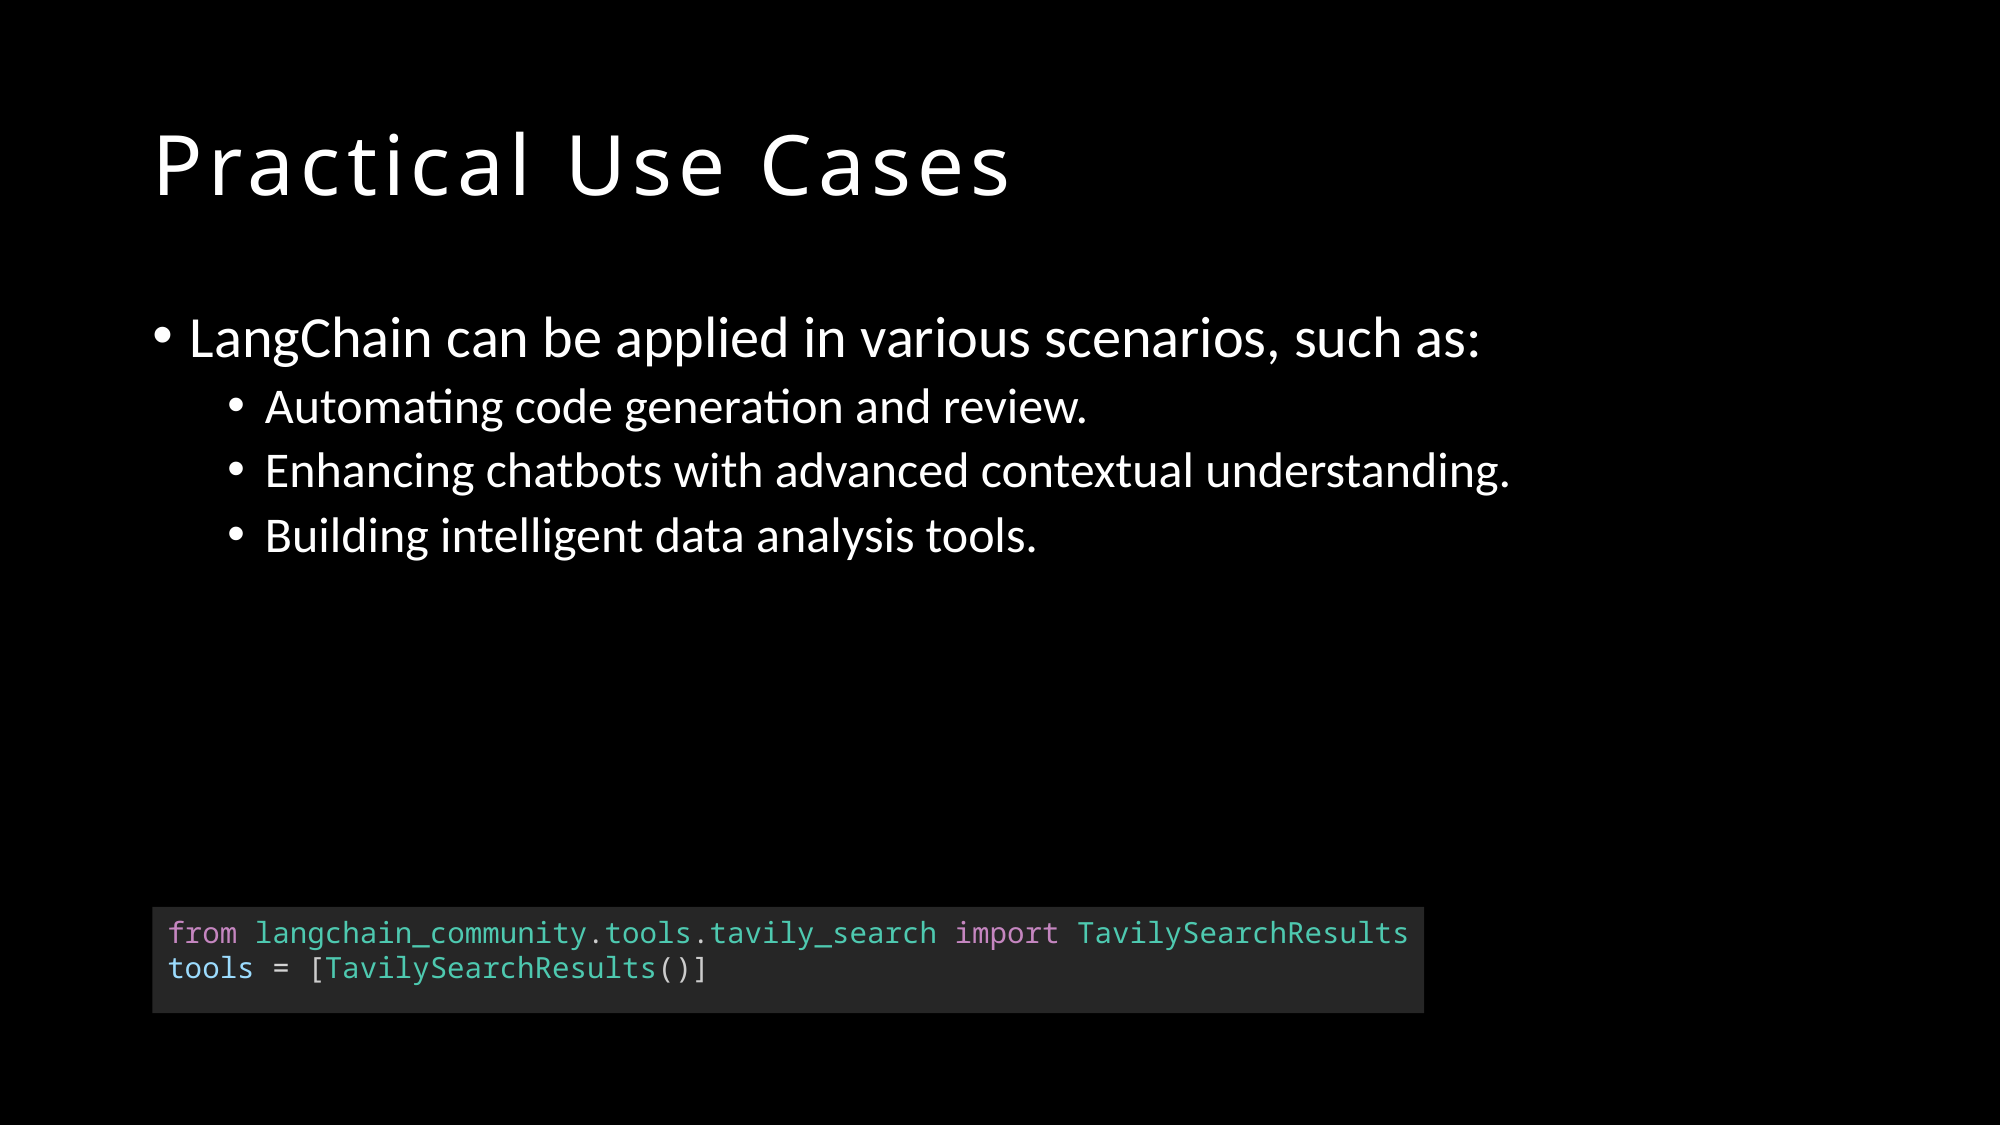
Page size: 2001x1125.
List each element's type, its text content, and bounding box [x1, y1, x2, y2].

title Practical Use Cases [137, 59, 1863, 278]
text_box from langchain_community.tools.tavily_search import TavilySearchResults tools = [TavilySearchResults()] [152, 906, 1425, 1014]
list LangChain can be applied in various scenarios, such as: Automating code generation and review. Enhancing chatbots with advanced contextual understanding. Building intelligent data analysis tools. [137, 299, 1863, 1014]
